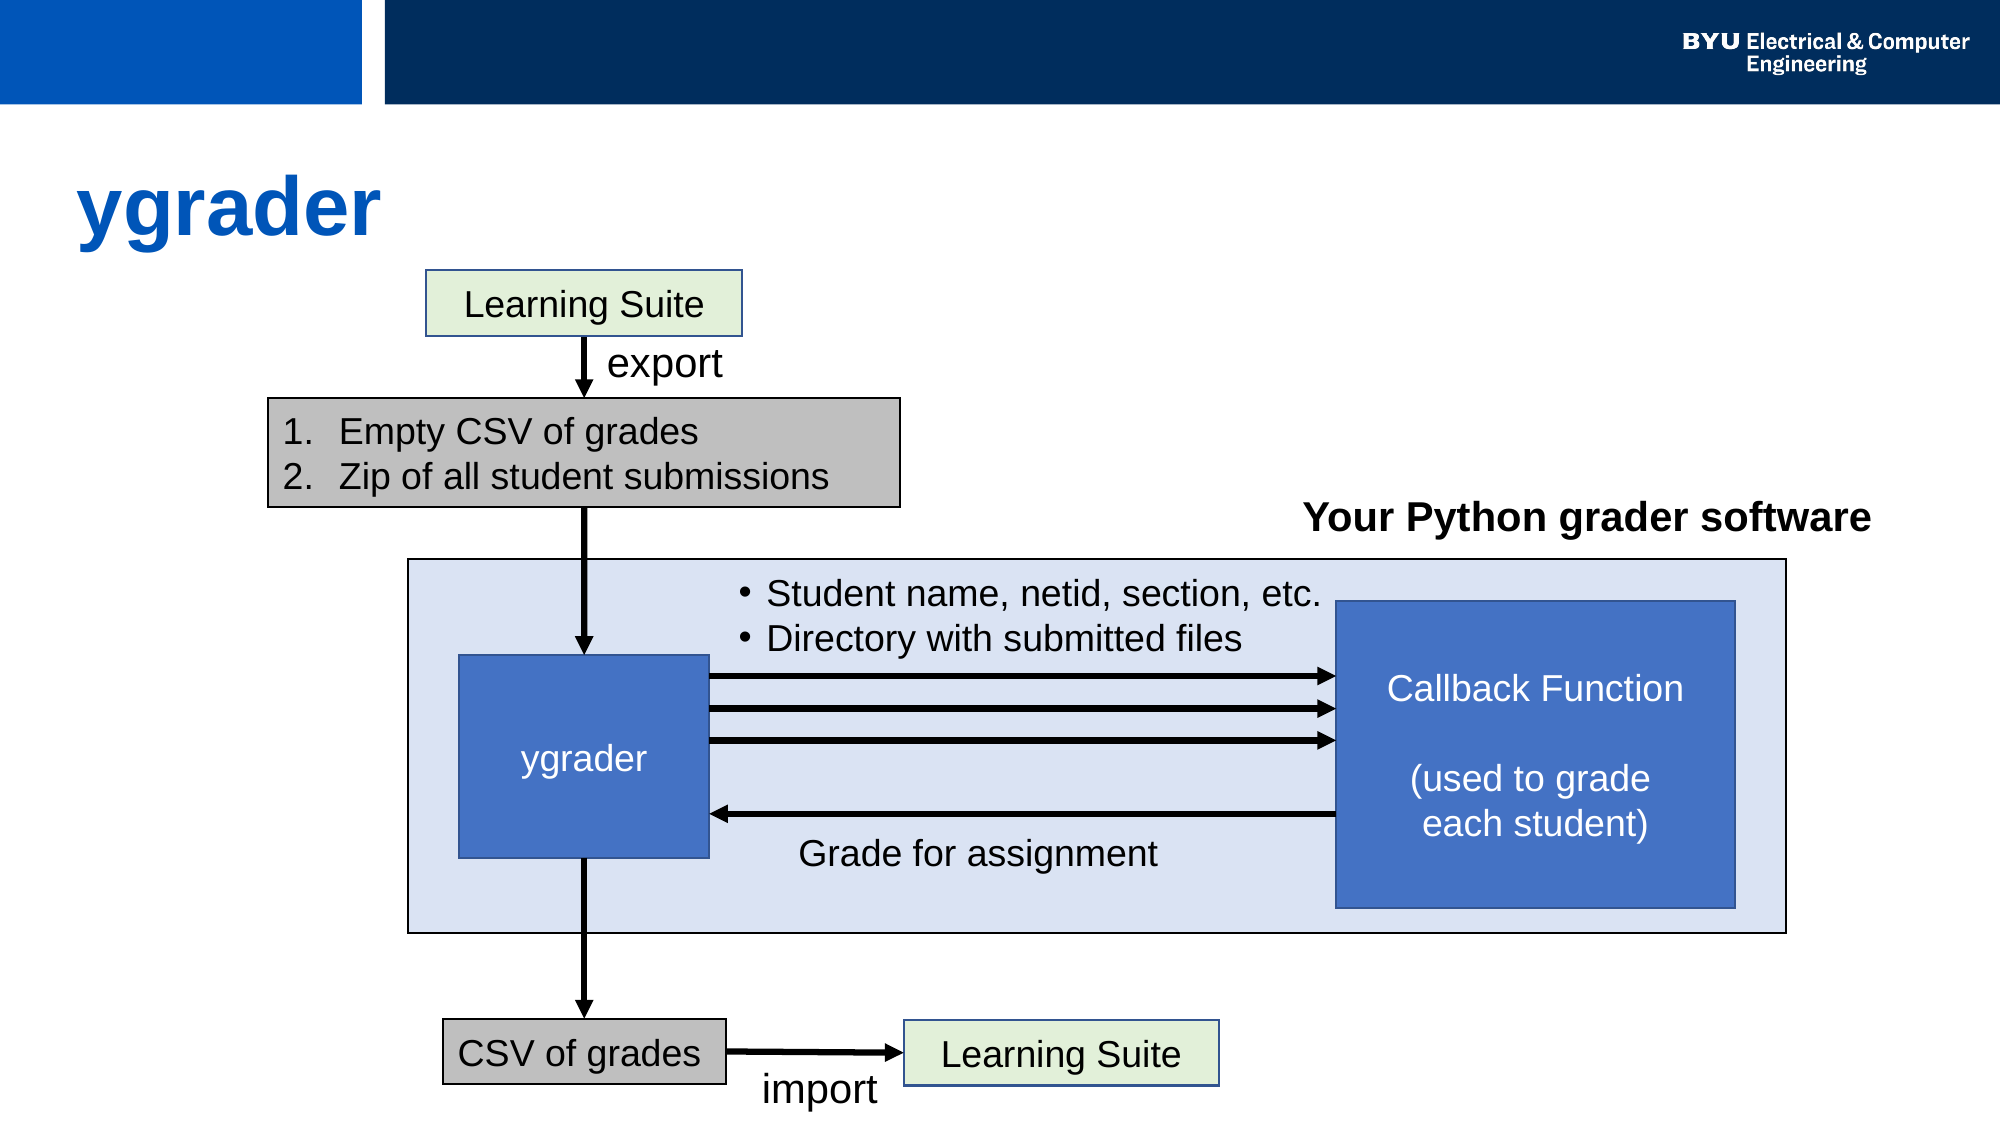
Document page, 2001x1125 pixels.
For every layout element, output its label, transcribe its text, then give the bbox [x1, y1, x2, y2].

text_box CSV of grades [442, 1018, 727, 1085]
title ygrader [61, 156, 1939, 261]
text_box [709, 675, 1337, 814]
text_box Student name, netid, section, etc. Directory with submitted files [723, 561, 1338, 667]
text_box [407, 558, 583, 934]
text_box export [592, 337, 739, 393]
text_box Your Python grader software [1287, 482, 1888, 548]
text_box Empty CSV of grades Zip of all student submissions [267, 397, 901, 508]
text_box Learning Suite [903, 1019, 1220, 1087]
text_box ygrader [458, 654, 710, 859]
text_box [586, 558, 1787, 934]
text_box Grade for assignment [783, 821, 1174, 882]
text_box Learning Suite [425, 269, 743, 337]
text_box Callback Function (used to grade each student) [1335, 600, 1736, 909]
text_box import [747, 1053, 893, 1119]
